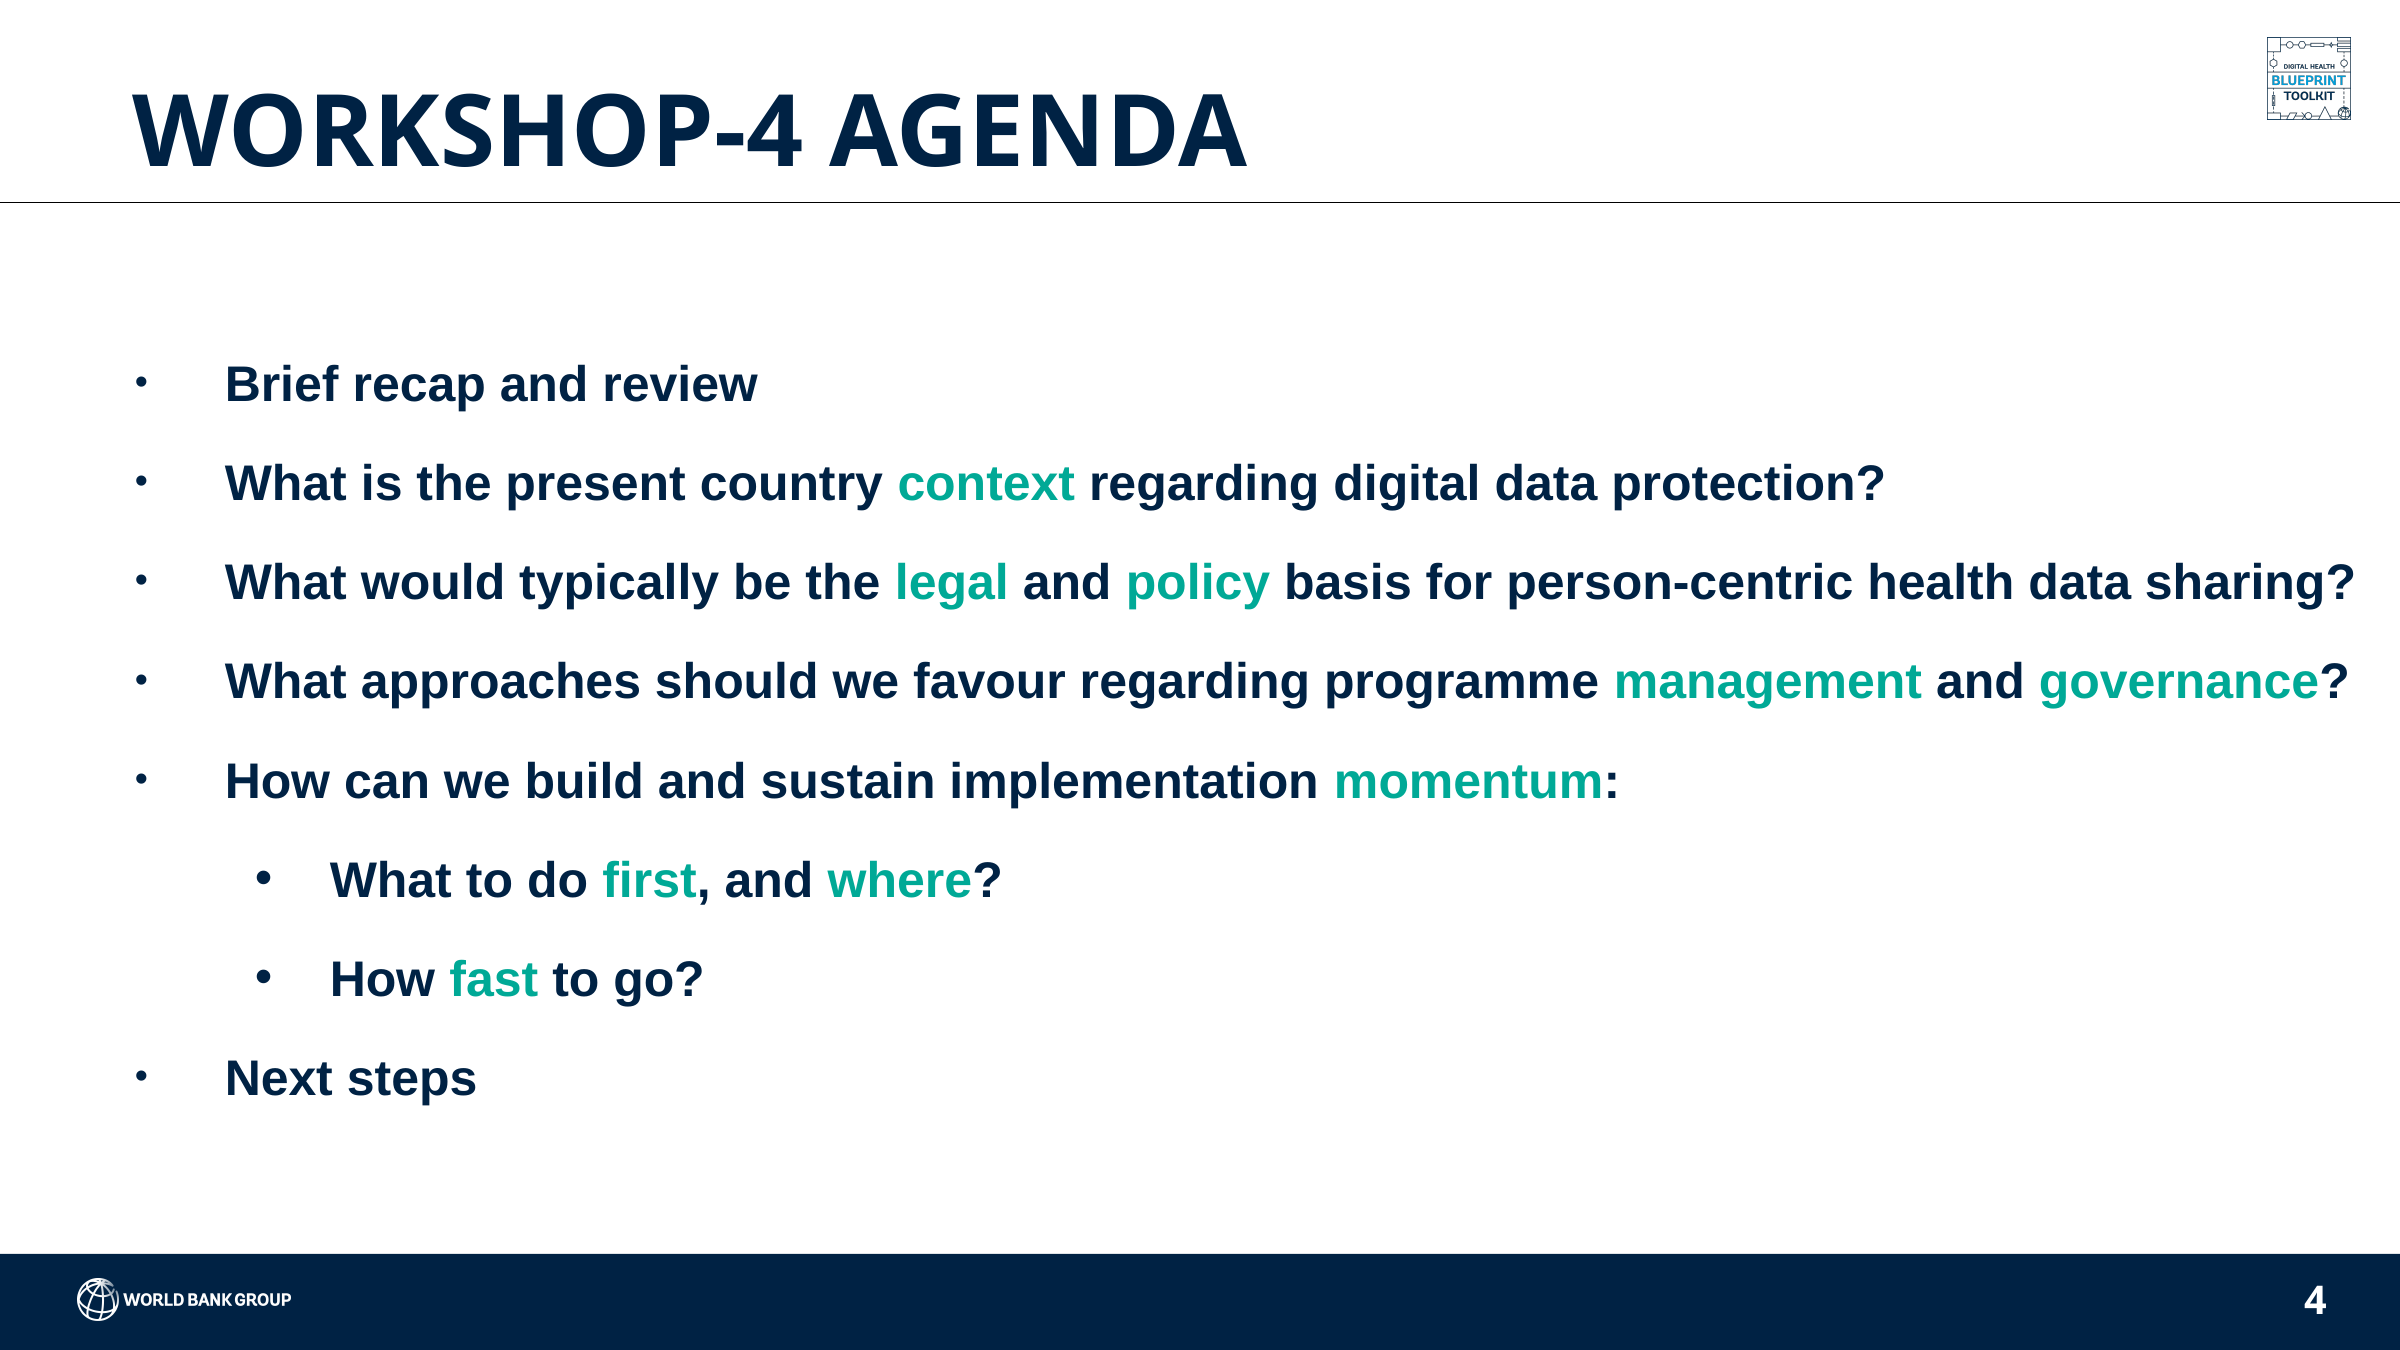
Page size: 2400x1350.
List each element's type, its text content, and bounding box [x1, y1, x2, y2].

title WORKSHOP-4 AGENDA [118, 59, 2297, 284]
picture [77, 1278, 291, 1321]
picture [2267, 37, 2351, 120]
slide_number 4 [1790, 1265, 2351, 1338]
list Brief recap and review What is the present country context regarding digital data protection? What would typically be the legal and policy basis for person-centric health data sharing? What approaches should we favour regarding programme management and governance? How can we build and sustain implementation momentum: What to do first, and where? How fast to go? Next steps [120, 315, 2382, 1206]
